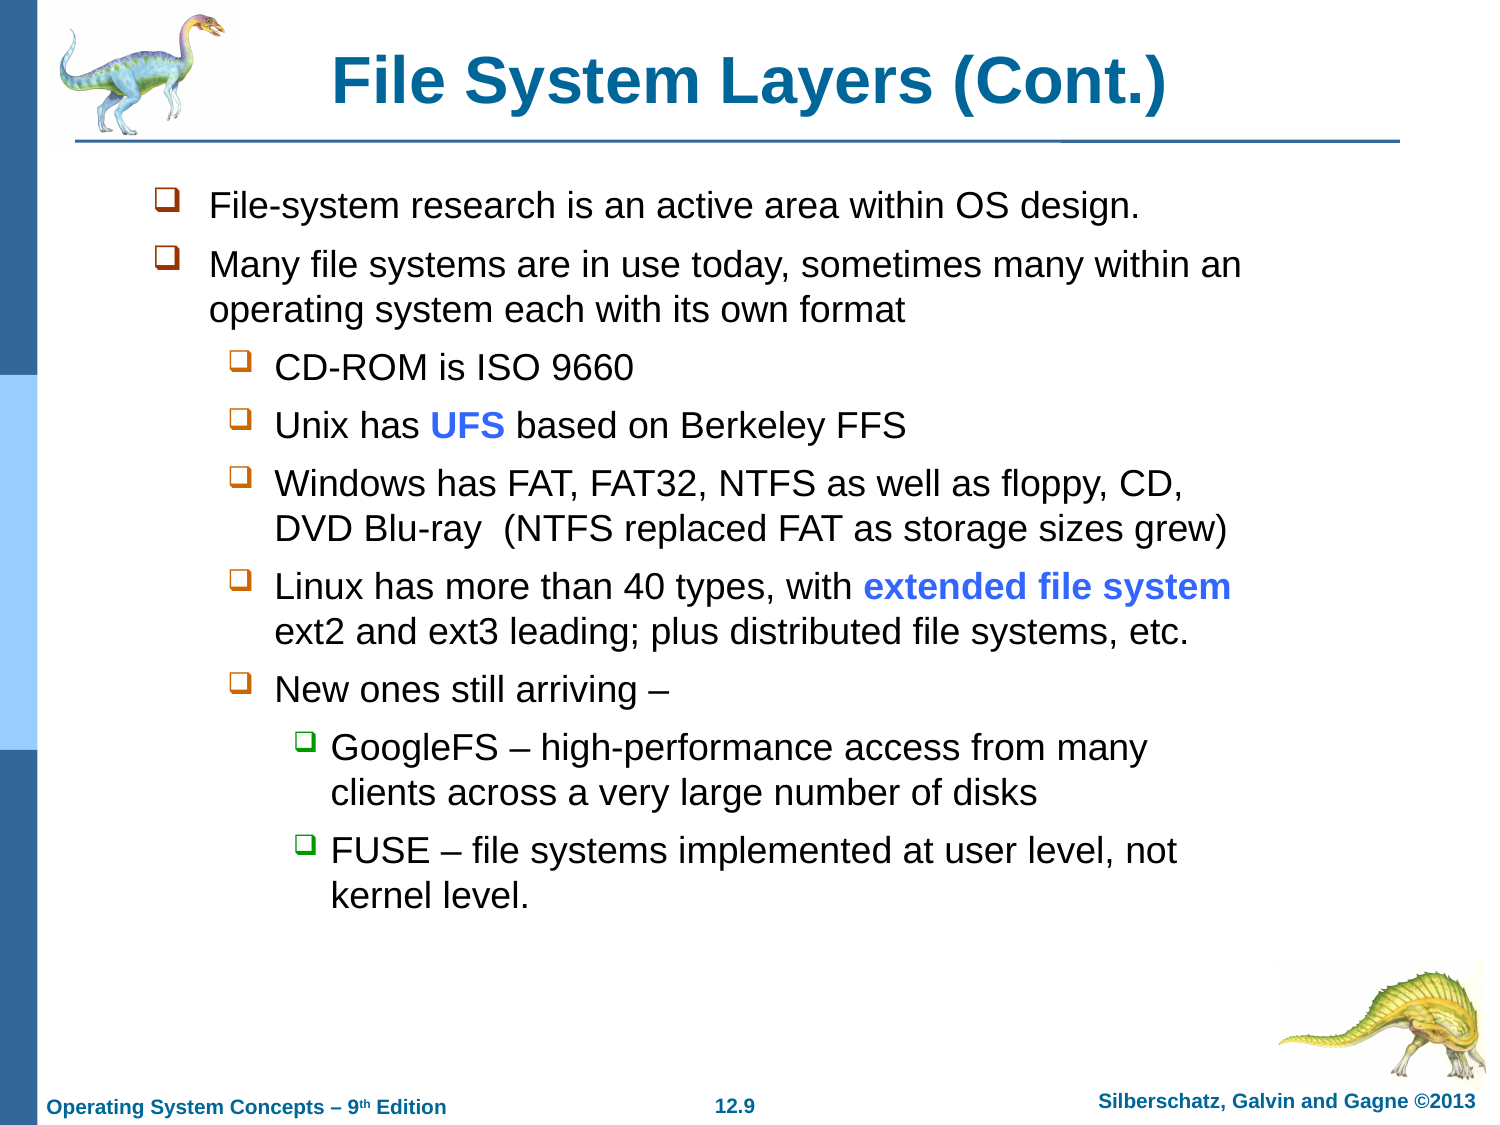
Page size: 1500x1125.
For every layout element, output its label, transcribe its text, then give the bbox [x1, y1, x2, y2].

picture [46, 0, 243, 149]
title File System Layers (Cont.) [75, 29, 1425, 125]
picture [1275, 959, 1486, 1090]
list File-system research is an active area within OS design. Many file systems are in use today, sometimes many within an operating system each with its own format CD-ROM is ISO 9660 Unix has UFS based on Berkeley FFS Windows has FAT, FAT32, NTFS as well as floppy, CD, DVD Blu-ray (NTFS replaced FAT as storage sizes grew) Linux has more than 40 types, with extended file system ext2 and ext3 leading; plus distributed file systems, etc. New ones still arriving – GoogleFS – high-performance access from many clients across a very large number of disks FUSE – file systems implemented at user level, not kernel level. [137, 173, 1265, 1030]
